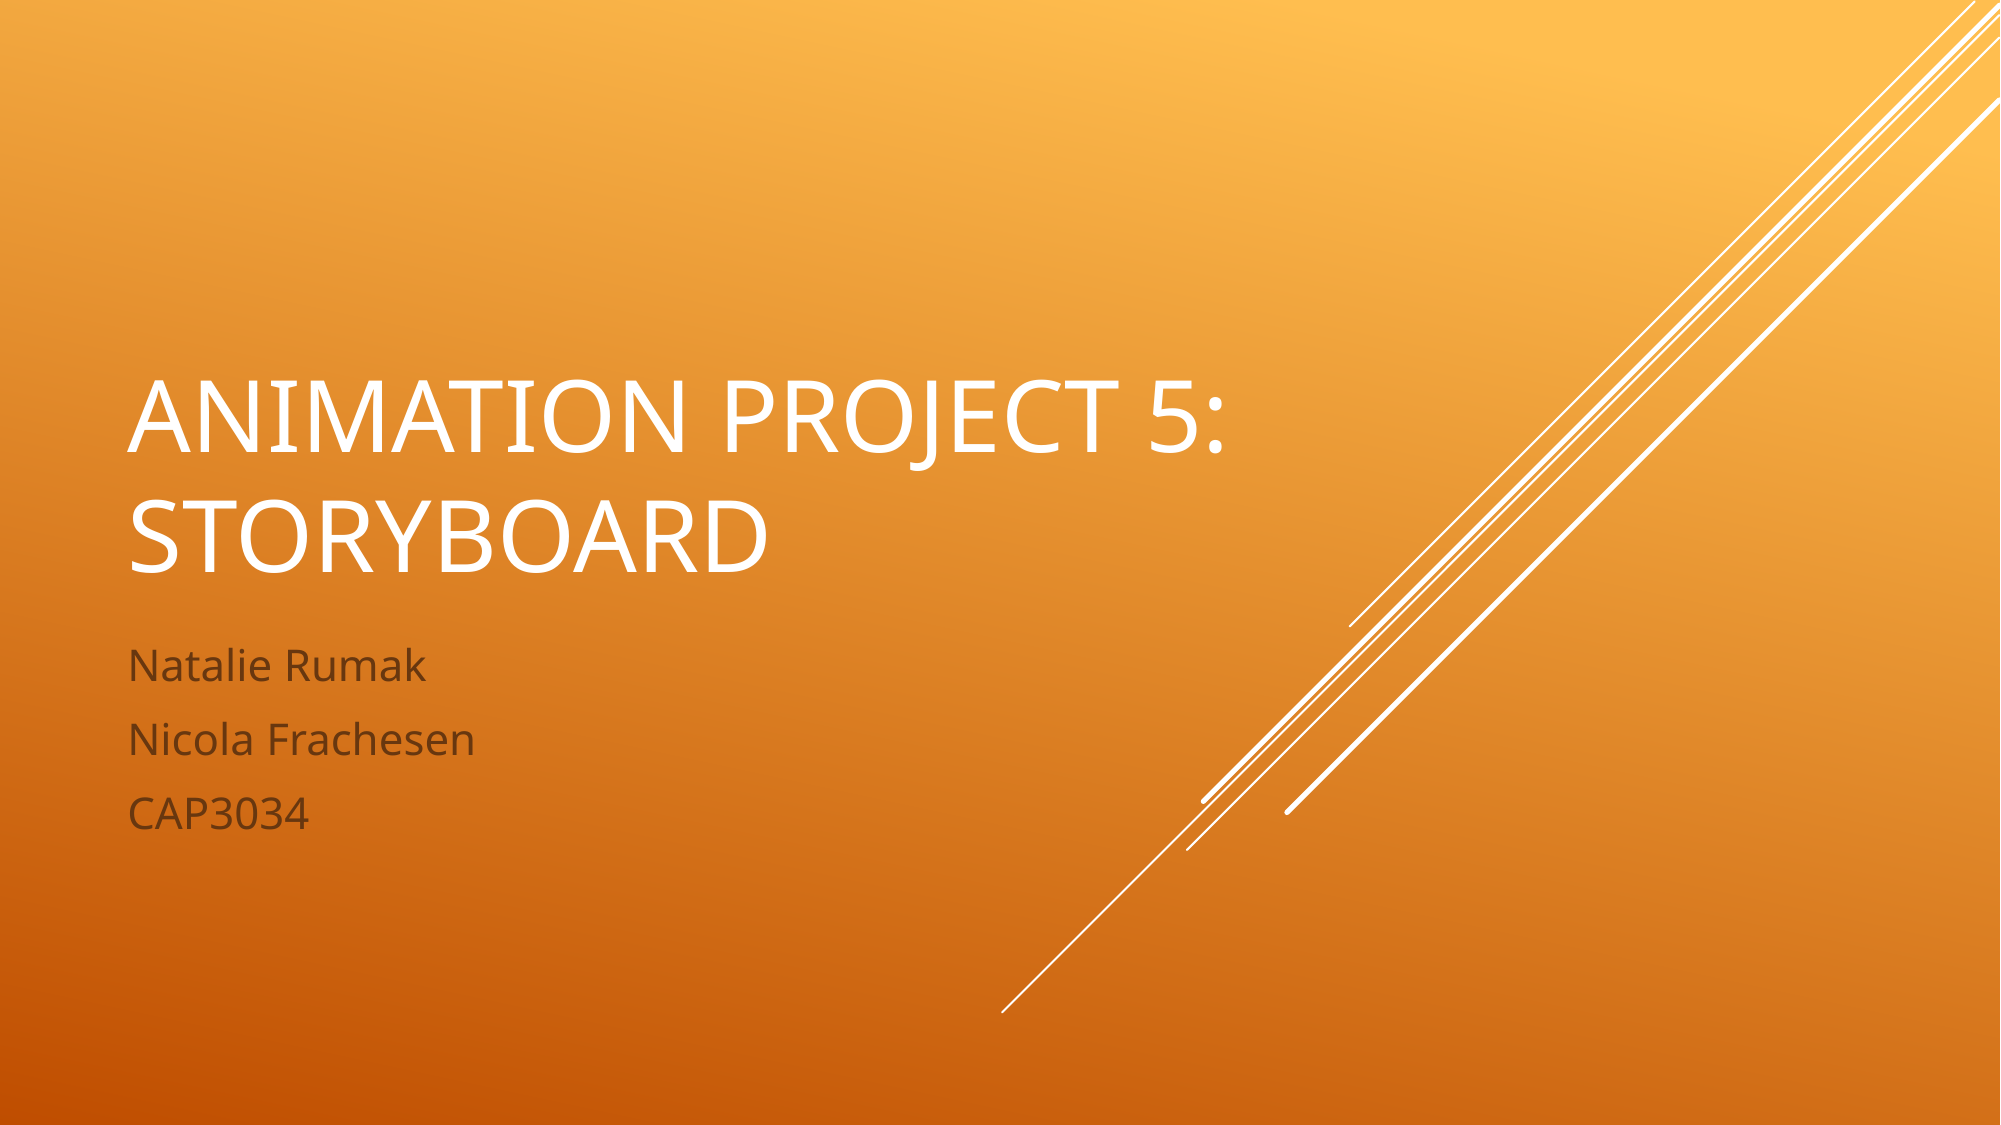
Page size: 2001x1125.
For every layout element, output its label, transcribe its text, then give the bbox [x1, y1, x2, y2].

title Animation Project 5: Storyboard [112, 112, 1425, 600]
subtitle Natalie Rumak Nicola Frachesen CAP3034 [112, 630, 1163, 950]
